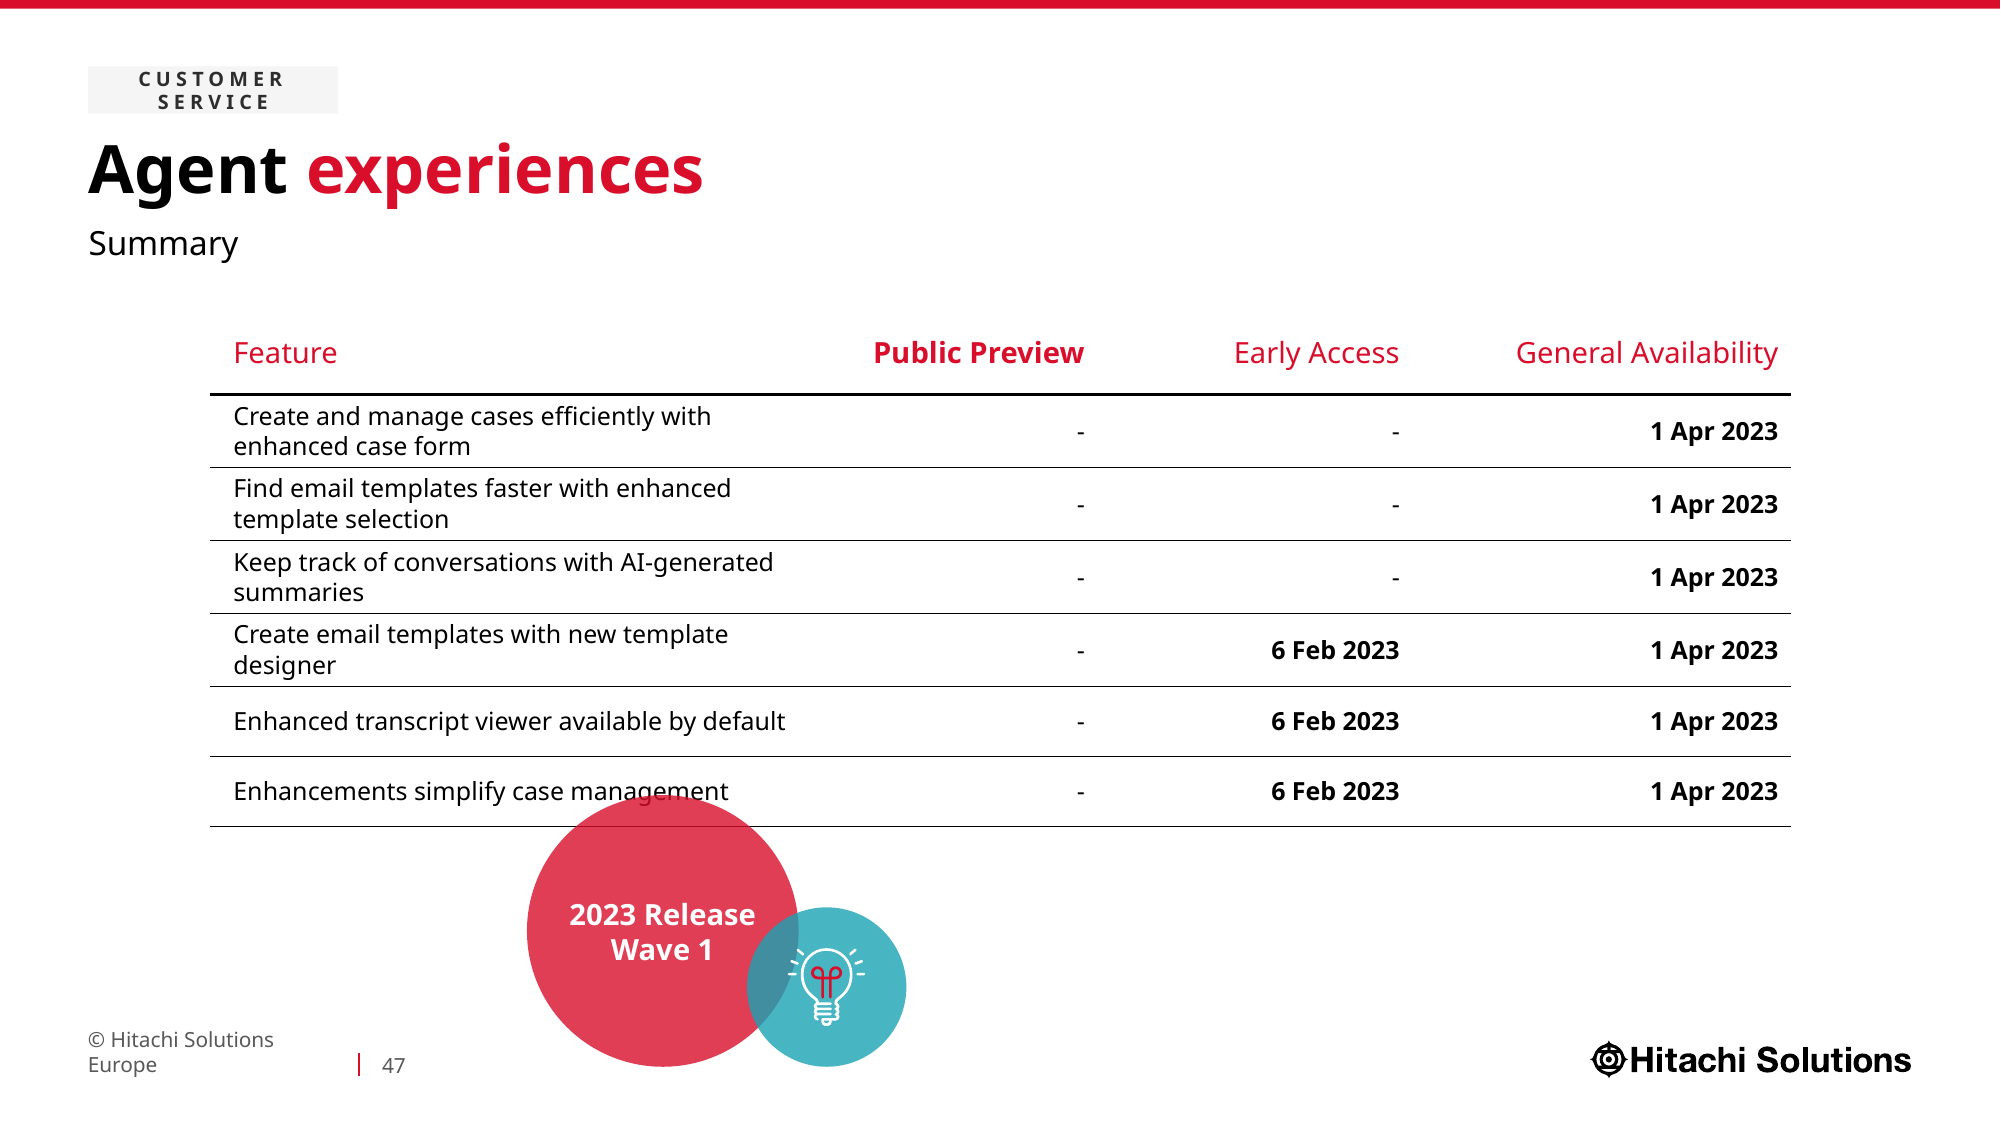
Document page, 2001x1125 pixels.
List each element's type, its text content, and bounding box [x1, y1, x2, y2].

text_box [746, 907, 907, 1067]
table_cell Create email templates with new template designer [210, 614, 828, 686]
list Customer service [88, 66, 339, 114]
table_cell 1 Apr 2023 [1412, 541, 1789, 613]
table_cell Find email templates faster with enhanced template selection [210, 468, 828, 540]
table_cell - [830, 614, 1096, 686]
table_cell 1 Apr 2023 [1412, 614, 1789, 686]
table_cell 6 Feb 2023 [1098, 687, 1411, 756]
title Agent experiences [88, 136, 1912, 196]
list Summary [88, 221, 1912, 264]
table_cell - [830, 757, 1096, 826]
table_cell - [830, 468, 1096, 540]
table_cell - [1098, 396, 1411, 467]
table_cell - [830, 541, 1096, 613]
table_cell - [830, 396, 1096, 467]
table_header General Availability [1412, 311, 1789, 393]
table_cell Enhancements simplify case management [210, 757, 828, 826]
table_cell - [1098, 468, 1411, 540]
table_header Feature [210, 311, 828, 393]
table_cell 6 Feb 2023 [1098, 757, 1411, 826]
table_header Public Preview [830, 311, 1096, 393]
table_cell Keep track of conversations with AI-generated summaries [210, 541, 828, 613]
table_cell - [1098, 541, 1411, 613]
table_cell 1 Apr 2023 [1412, 468, 1789, 540]
table_cell Enhanced transcript viewer available by default [210, 687, 828, 756]
table_cell 1 Apr 2023 [1412, 687, 1789, 756]
table_cell 1 Apr 2023 [1412, 757, 1789, 826]
table_cell 6 Feb 2023 [1098, 614, 1411, 686]
table_cell 1 Apr 2023 [1412, 396, 1789, 467]
table_header Early Access [1098, 311, 1411, 393]
text_box 2023 Release Wave 1 [525, 794, 798, 1068]
table_cell Create and manage cases efficiently with enhanced case form [210, 396, 828, 467]
table_cell - [830, 687, 1096, 756]
